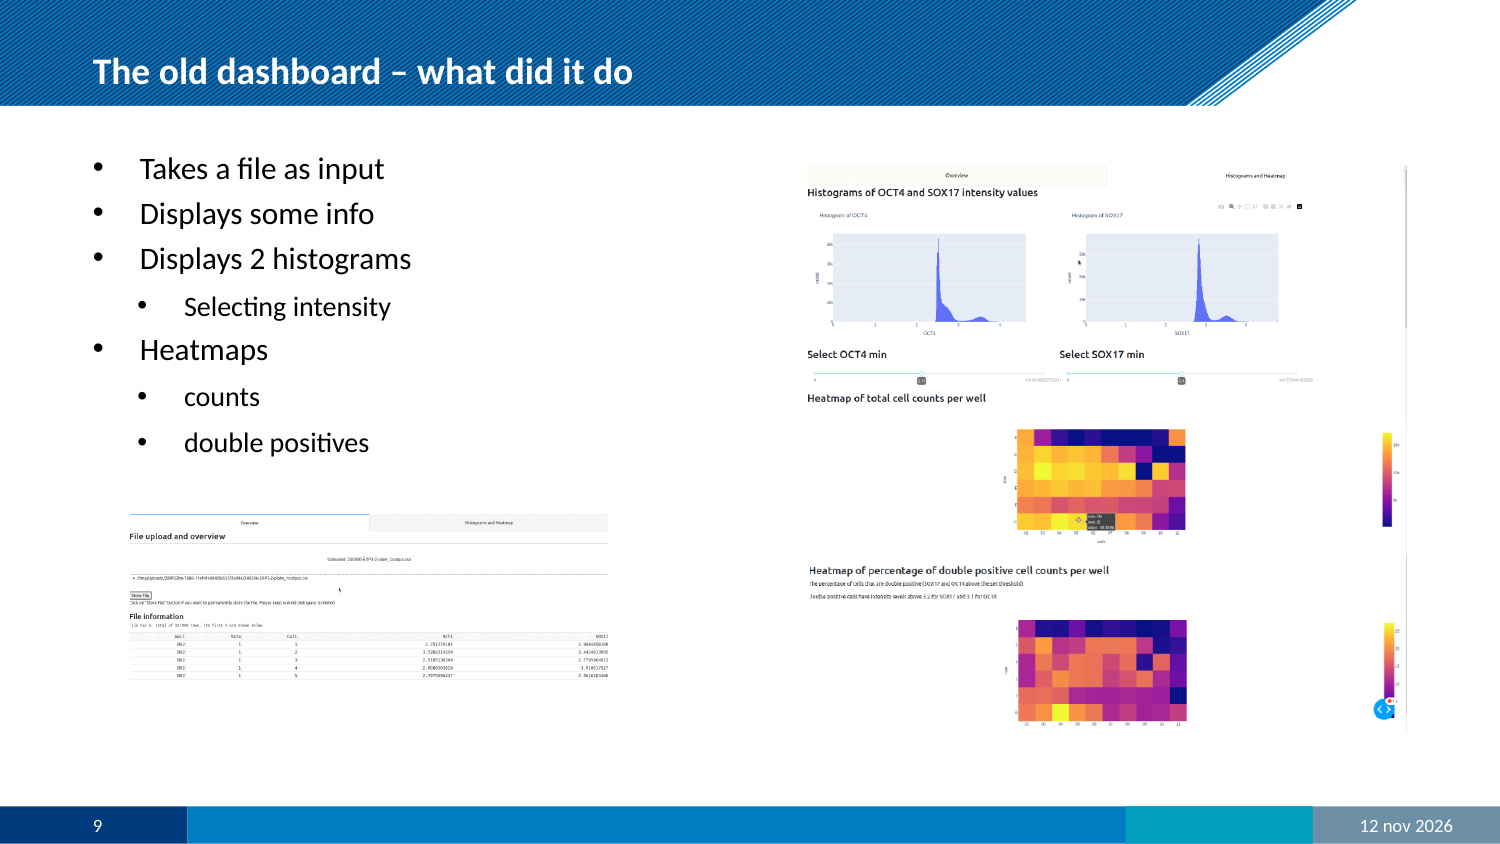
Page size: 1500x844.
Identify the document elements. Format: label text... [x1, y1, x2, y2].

list Takes a file as input Displays some info Displays 2 histograms Selecting intensity Heatmaps counts double positives [92, 140, 578, 770]
picture [0, 0, 1500, 806]
slide_number 10-mrt-25 [1041, 806, 1454, 844]
title The old dashboard – what did it do [92, 0, 1164, 106]
slide_number 9 [92, 806, 182, 844]
